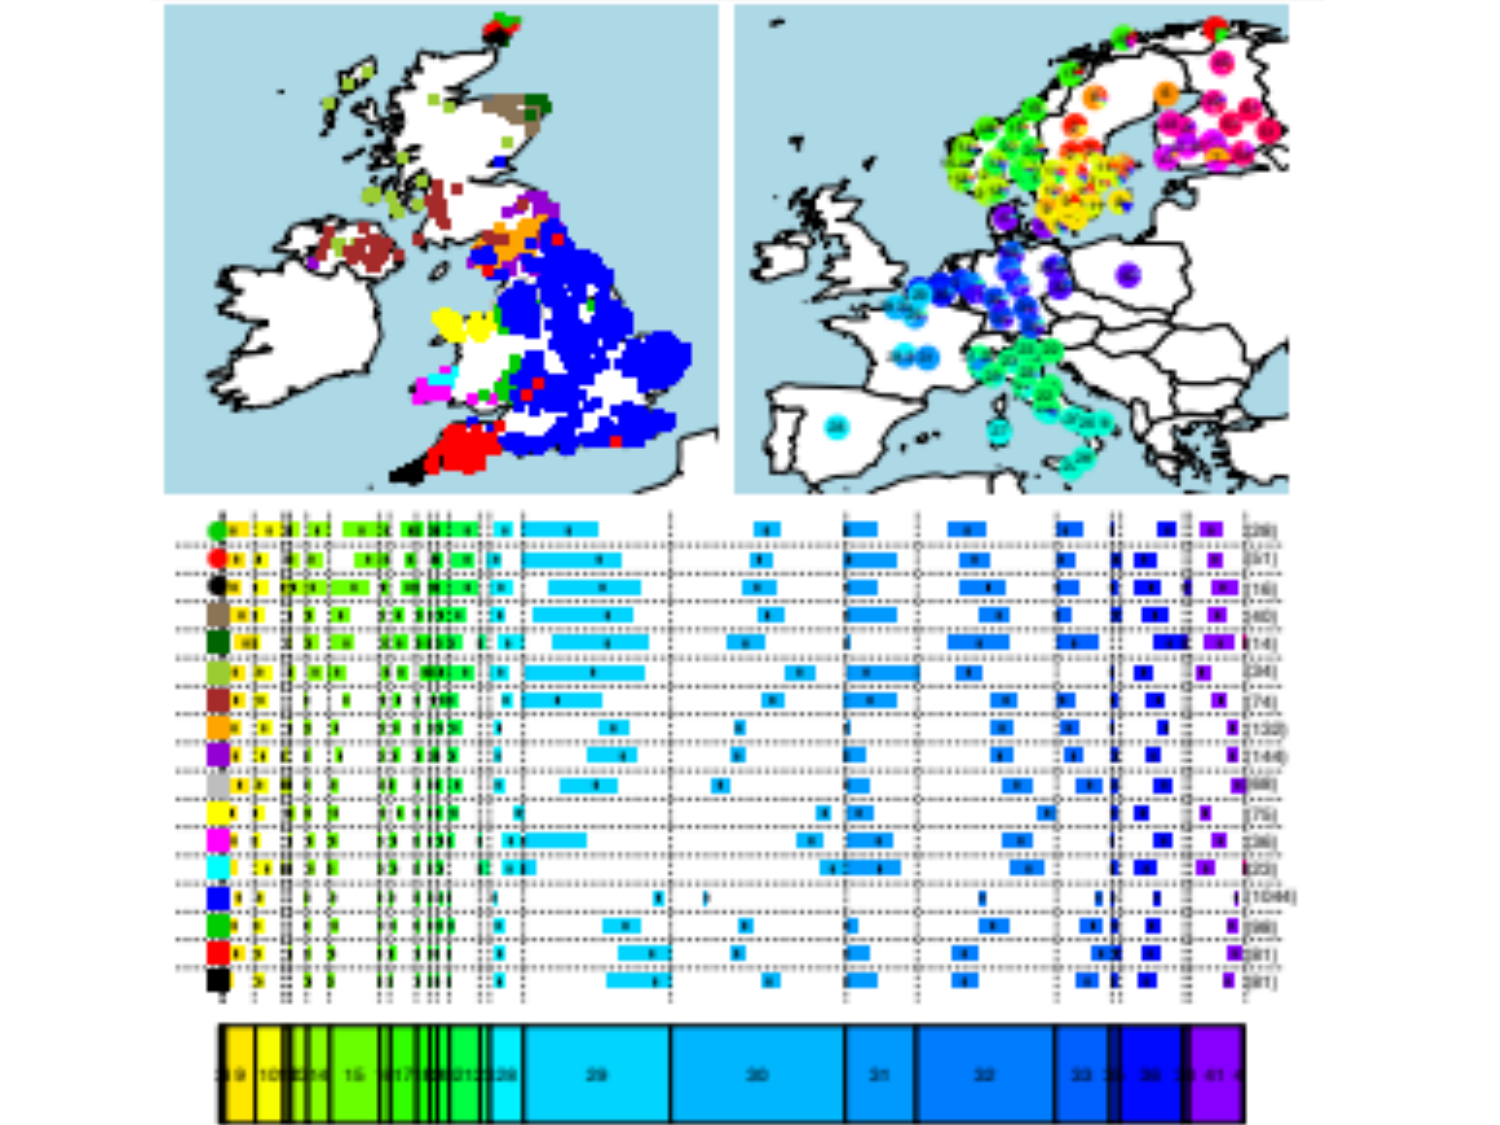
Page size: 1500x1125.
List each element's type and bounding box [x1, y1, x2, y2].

picture [149, 0, 1326, 1125]
